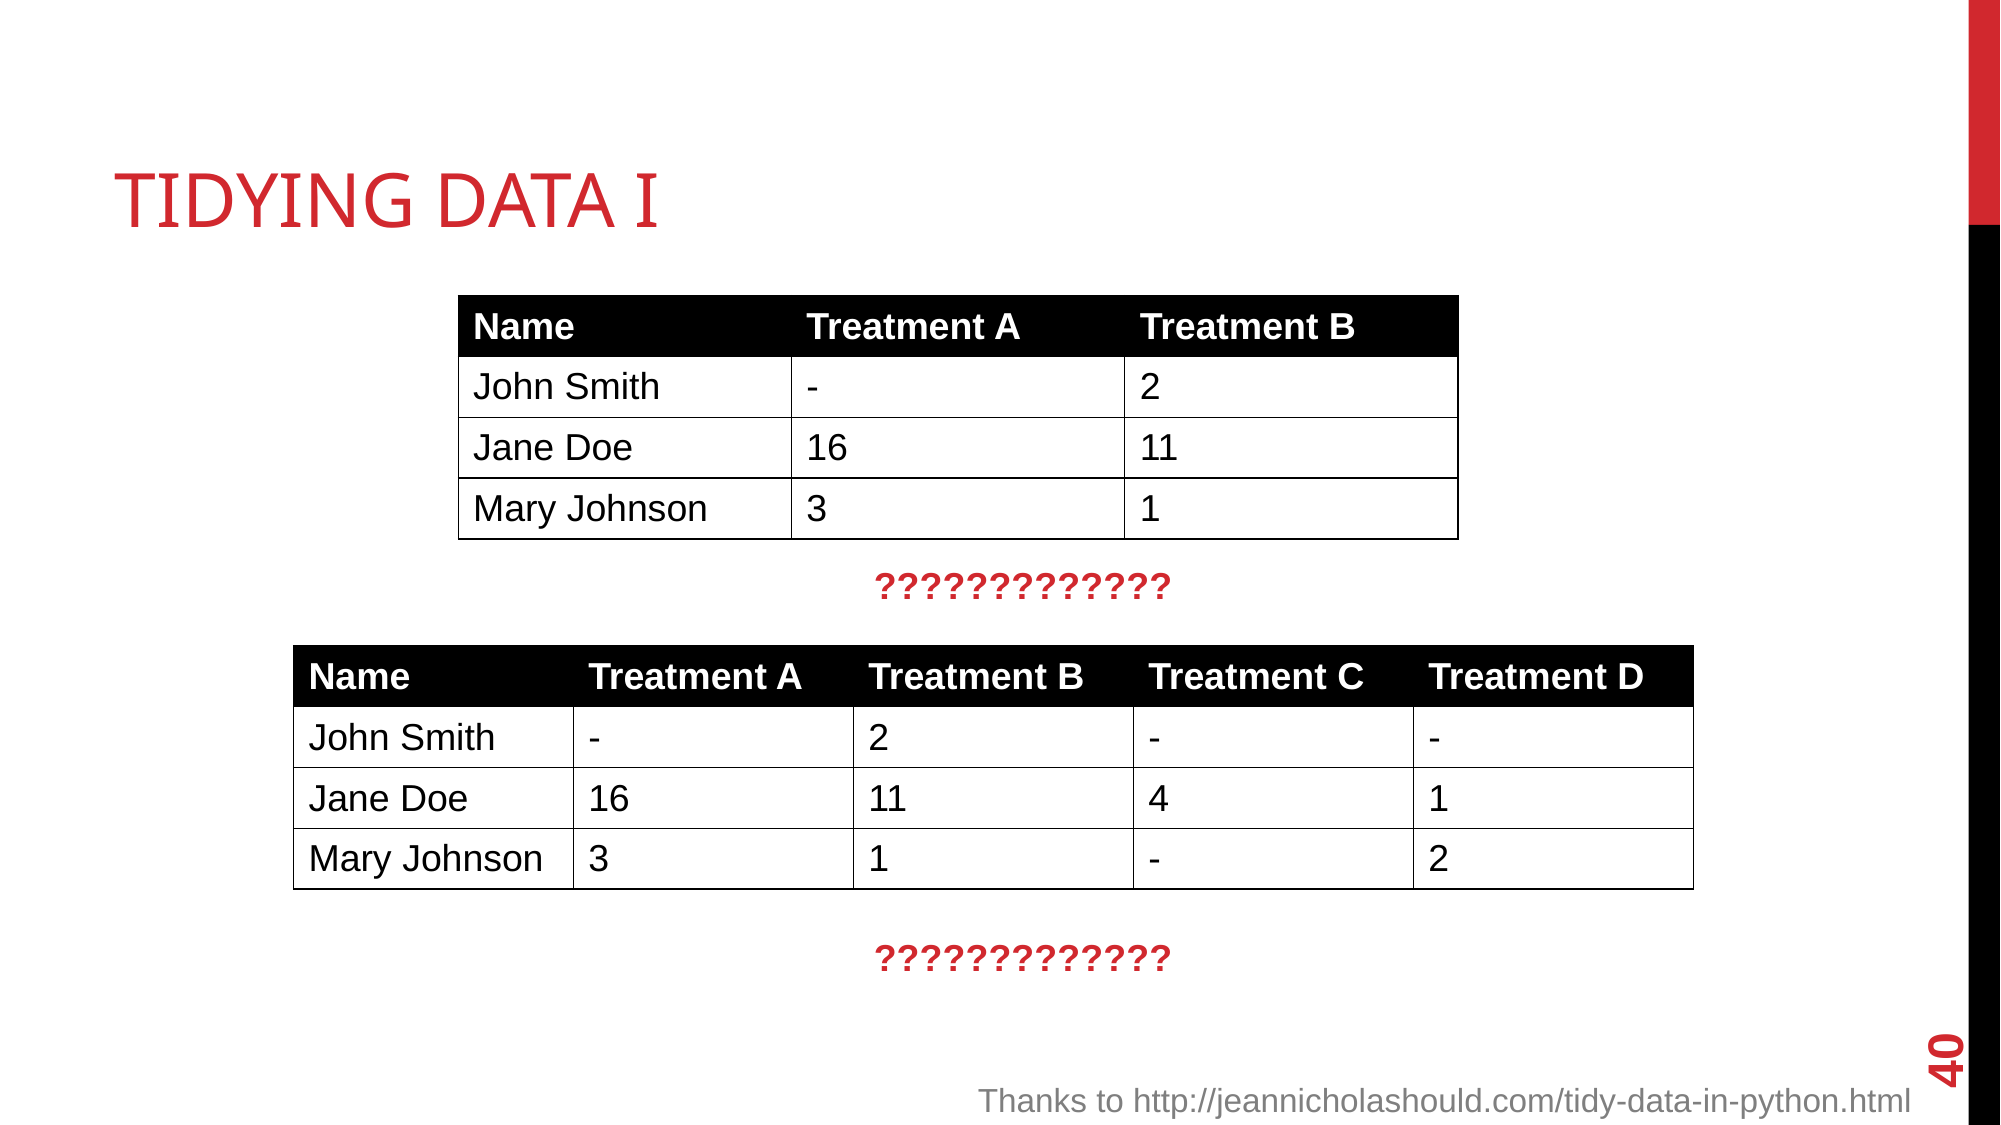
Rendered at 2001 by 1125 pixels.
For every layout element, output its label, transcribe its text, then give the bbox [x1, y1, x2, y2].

table_cell 3 [574, 829, 853, 888]
text_box ????????????? [754, 554, 1293, 615]
table_header Treatment C [1134, 647, 1413, 706]
table_cell Mary Johnson [459, 479, 791, 538]
title TIDYING DATA I [99, 25, 1367, 250]
slide_number ‹#› [1903, 887, 1984, 1104]
table_cell John Smith [459, 357, 791, 417]
table_cell - [792, 357, 1124, 417]
table_cell 4 [1134, 768, 1413, 828]
table_header Treatment D [1414, 647, 1693, 706]
table_cell - [1134, 829, 1413, 888]
table_cell 11 [854, 768, 1133, 828]
text_box Thanks to http://jeannicholashould.com/tidy-data-in-python.html [940, 1071, 1929, 1125]
table_cell - [1134, 707, 1413, 767]
table_cell 2 [1414, 829, 1693, 888]
table_header Name [294, 647, 573, 706]
table_cell Mary Johnson [294, 829, 573, 888]
table_header Treatment A [574, 647, 853, 706]
table_cell 3 [792, 479, 1124, 538]
table_header Name [459, 296, 791, 356]
table_cell 1 [854, 829, 1133, 888]
table_cell 16 [792, 418, 1124, 477]
table_header Treatment B [854, 647, 1133, 706]
table_header Treatment A [792, 296, 1124, 356]
table_cell 11 [1125, 418, 1457, 477]
table_cell 16 [574, 768, 853, 828]
table_cell Jane Doe [459, 418, 791, 477]
table_cell - [574, 707, 853, 767]
table_cell 1 [1414, 768, 1693, 828]
table_cell Jane Doe [294, 768, 573, 828]
table_cell 2 [1125, 357, 1457, 417]
table_cell - [1414, 707, 1693, 767]
table_cell 1 [1125, 479, 1457, 538]
text_box ????????????? [754, 926, 1293, 987]
table_cell 2 [854, 707, 1133, 767]
table_header Treatment B [1125, 296, 1457, 356]
table_cell John Smith [294, 707, 573, 767]
